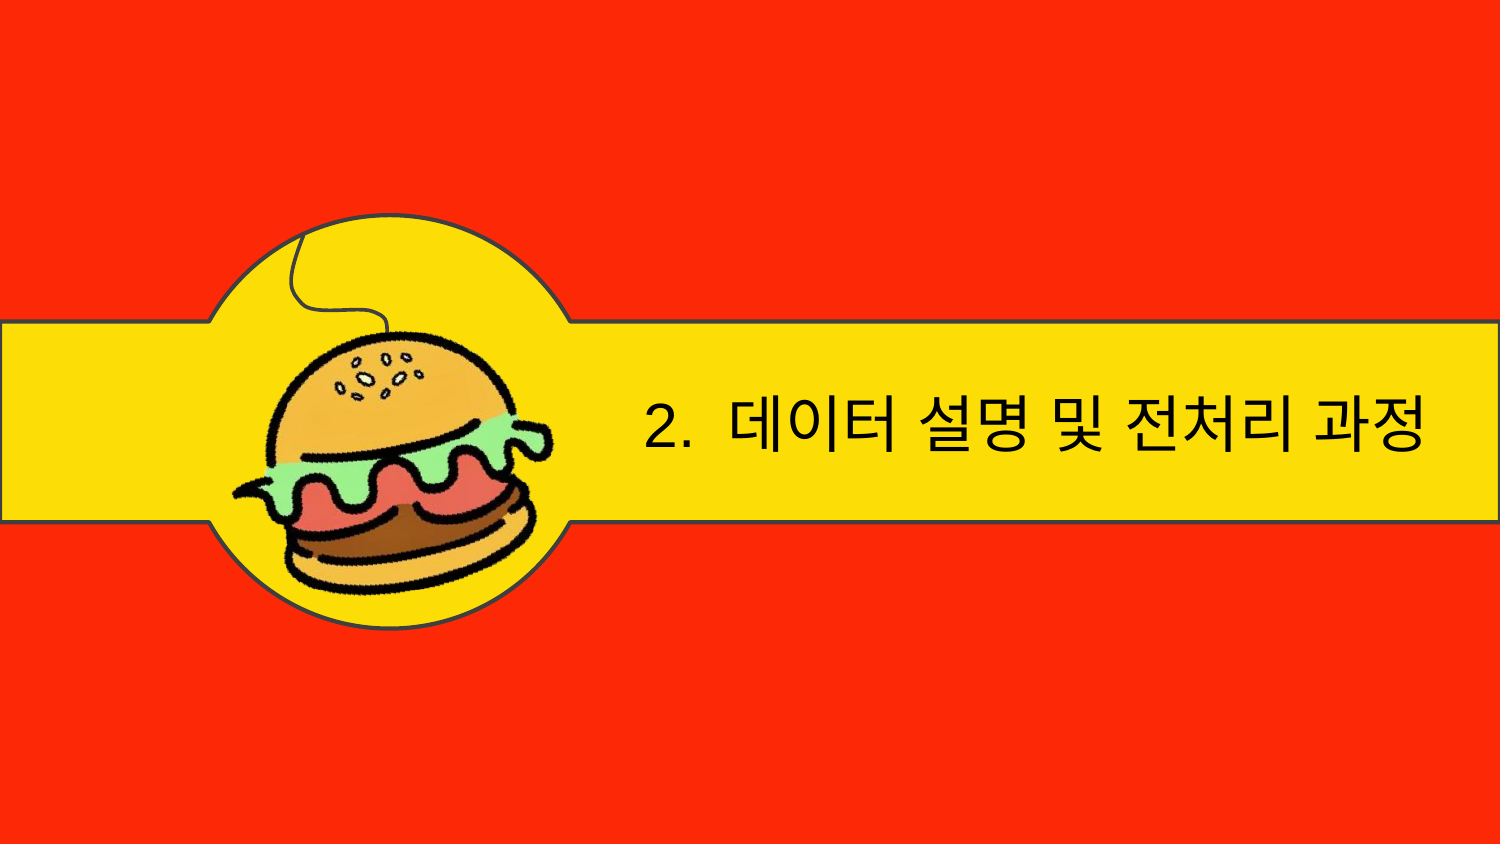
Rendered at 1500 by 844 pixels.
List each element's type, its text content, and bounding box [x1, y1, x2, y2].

picture [174, 248, 623, 696]
list 2. 데이터 설명 및 전처리 과정 [580, 323, 1493, 523]
